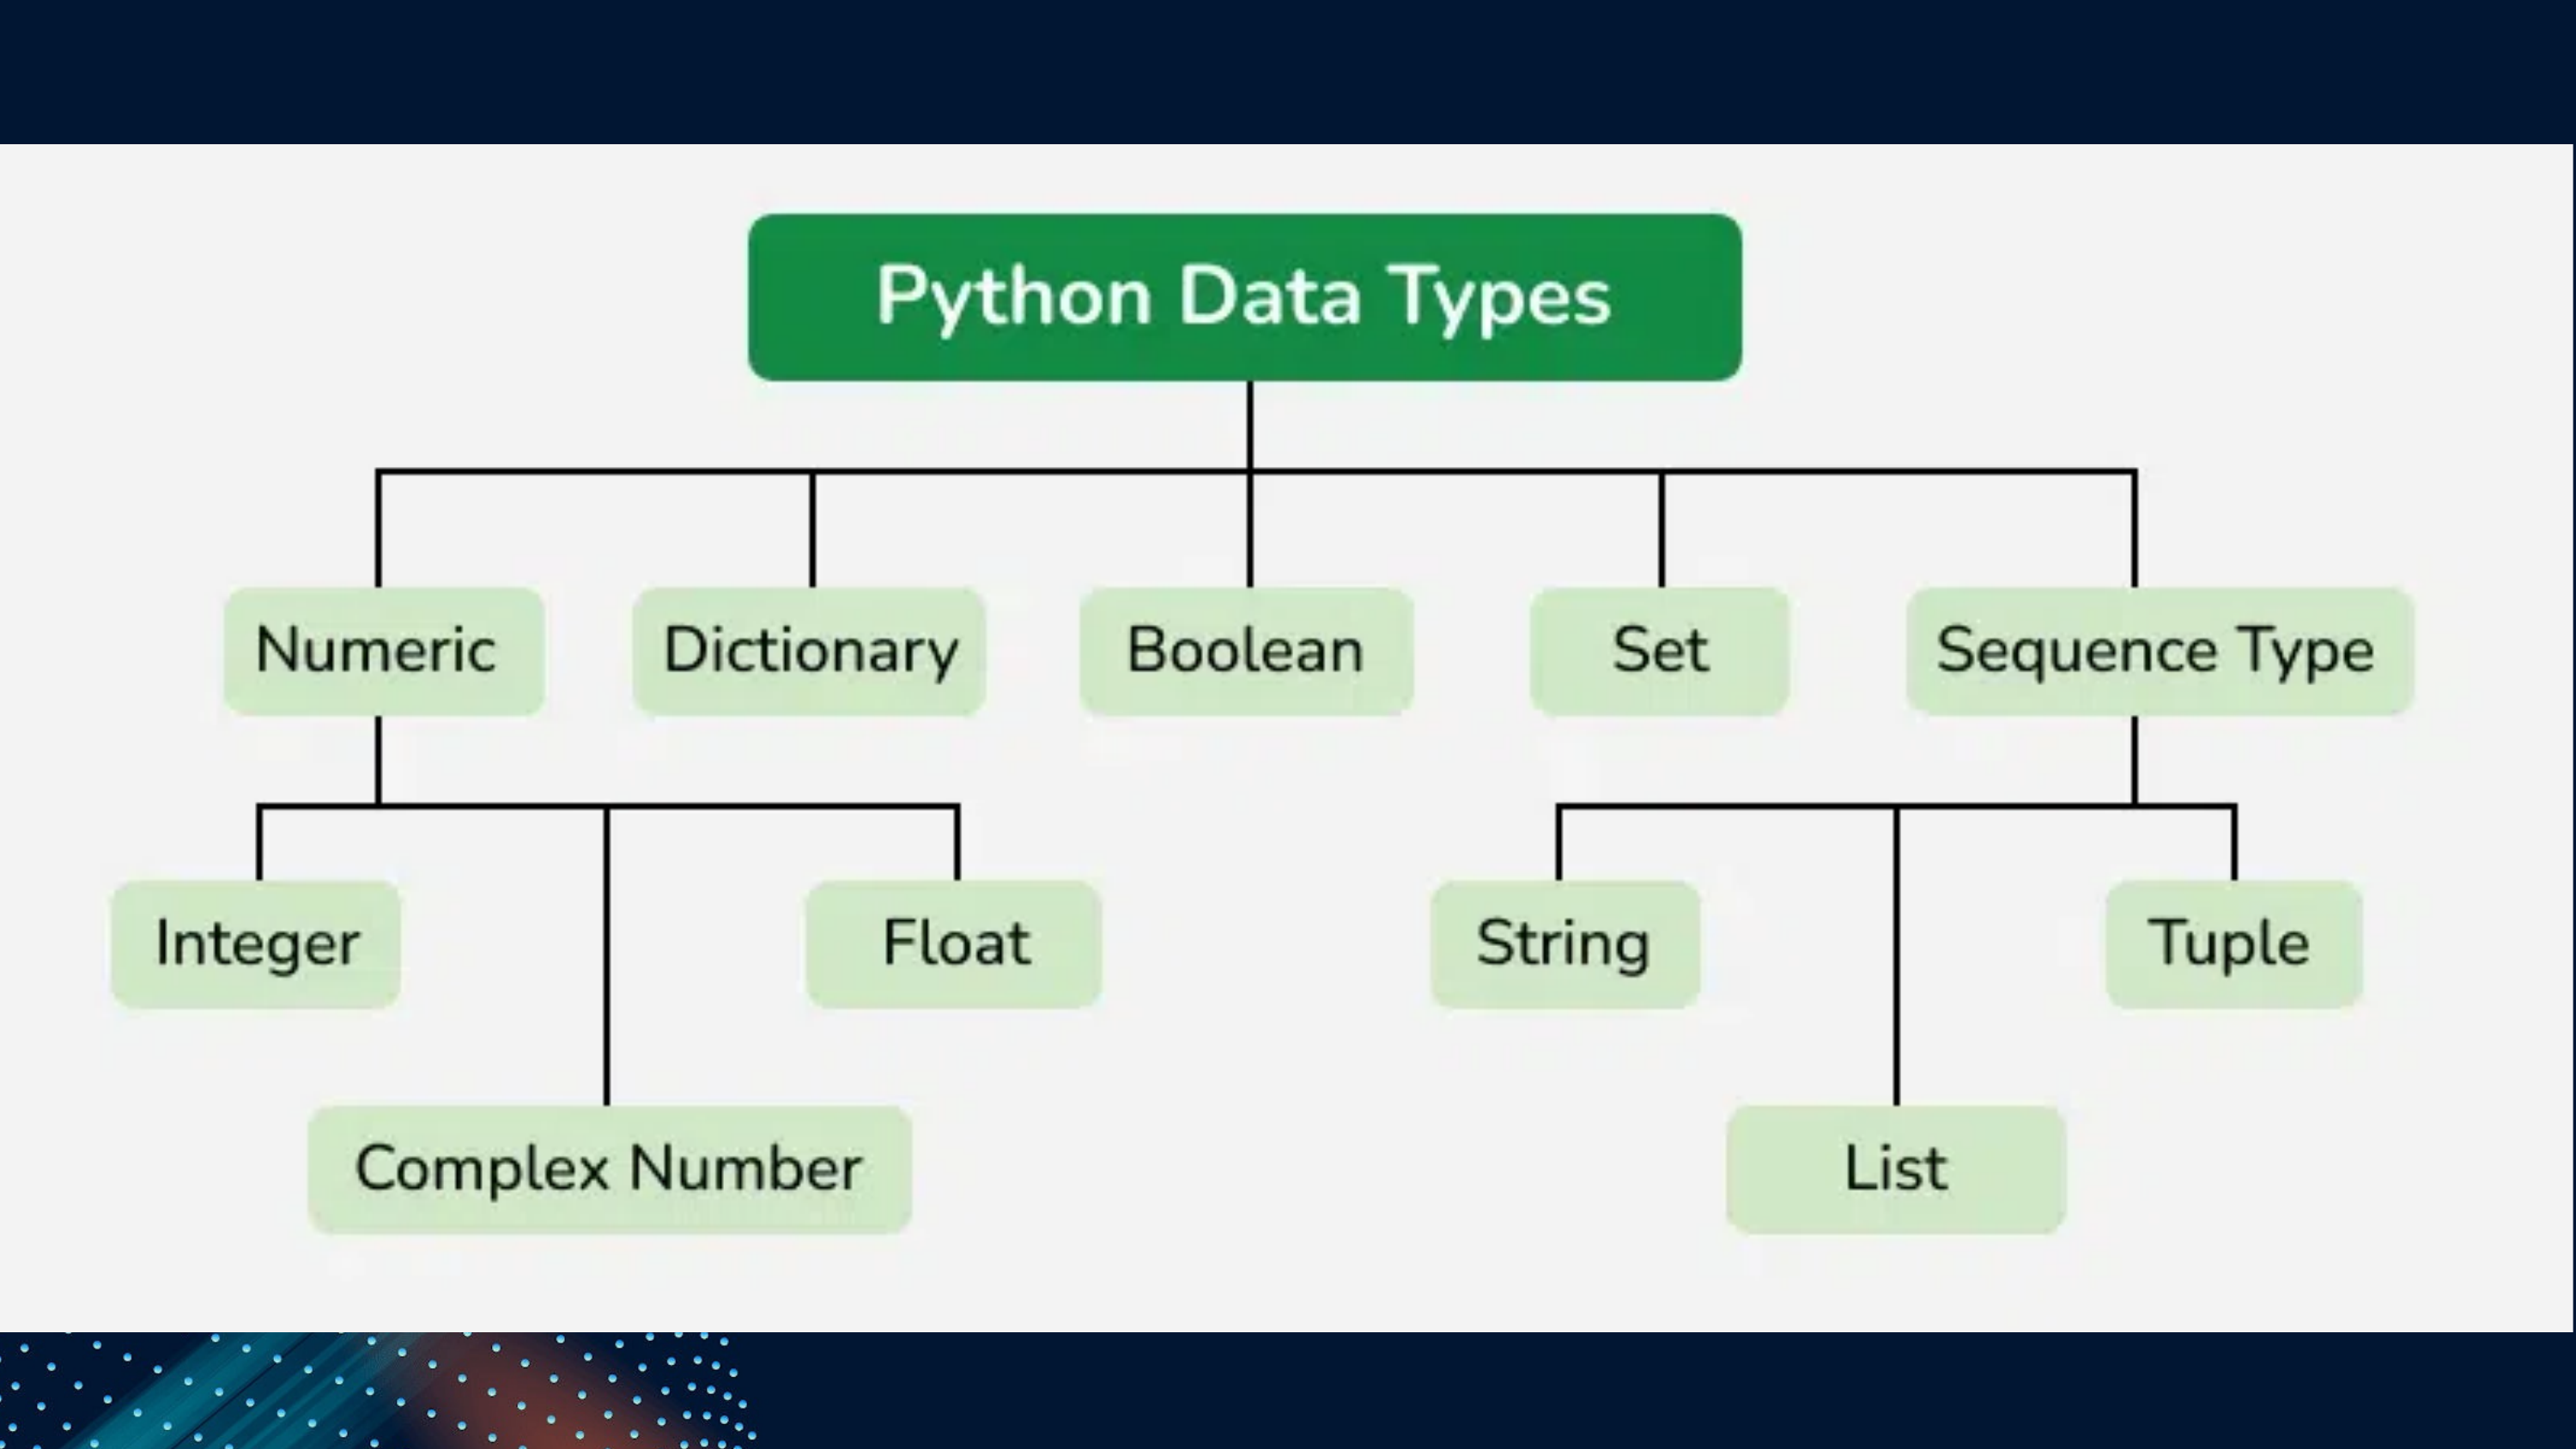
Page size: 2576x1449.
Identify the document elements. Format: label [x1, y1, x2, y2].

text_box [0, 144, 2573, 1332]
text_box [0, 0, 2576, 1449]
